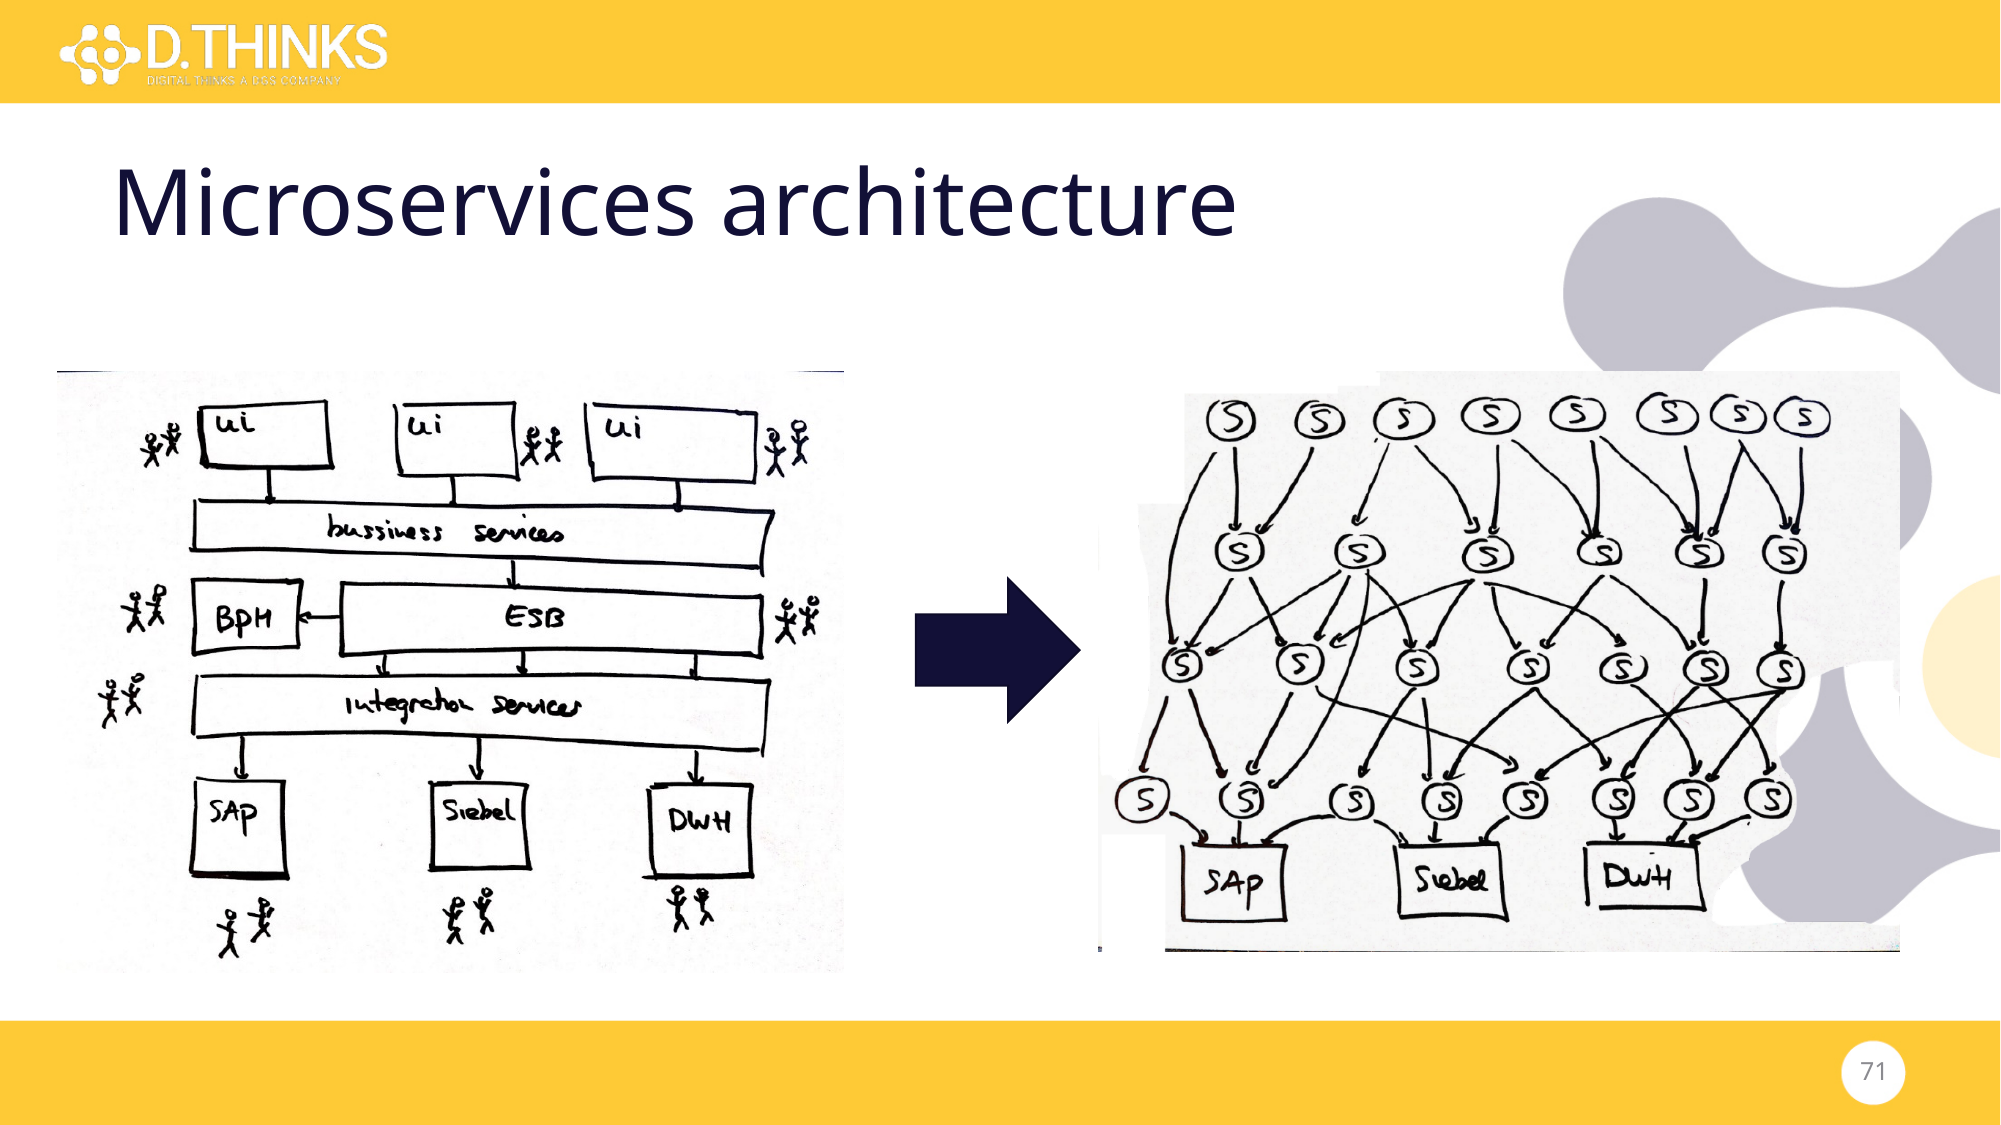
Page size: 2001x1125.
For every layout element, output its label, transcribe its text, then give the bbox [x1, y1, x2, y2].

slide_number 71 [1408, 1042, 1904, 1103]
title Microservices architecture [96, 134, 1904, 278]
text_box [914, 576, 1081, 724]
picture [0, 0, 2001, 1125]
